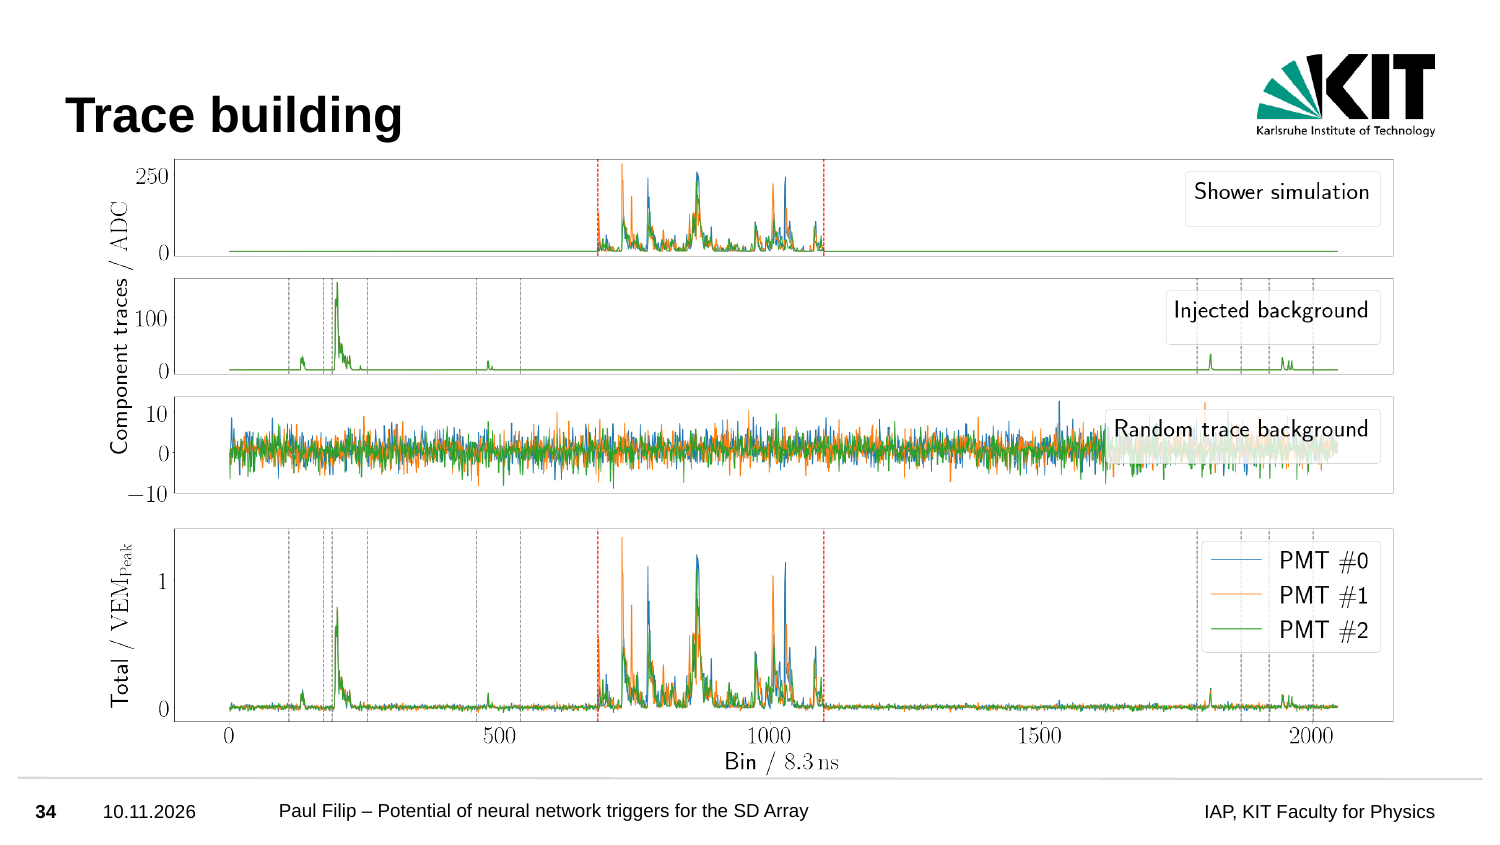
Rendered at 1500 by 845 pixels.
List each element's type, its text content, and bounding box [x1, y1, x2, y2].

picture [104, 155, 1397, 779]
slide_number <number> [35, 778, 89, 844]
title Trace building [64, 48, 1192, 143]
picture [1257, 54, 1435, 137]
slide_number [102, 778, 272, 844]
